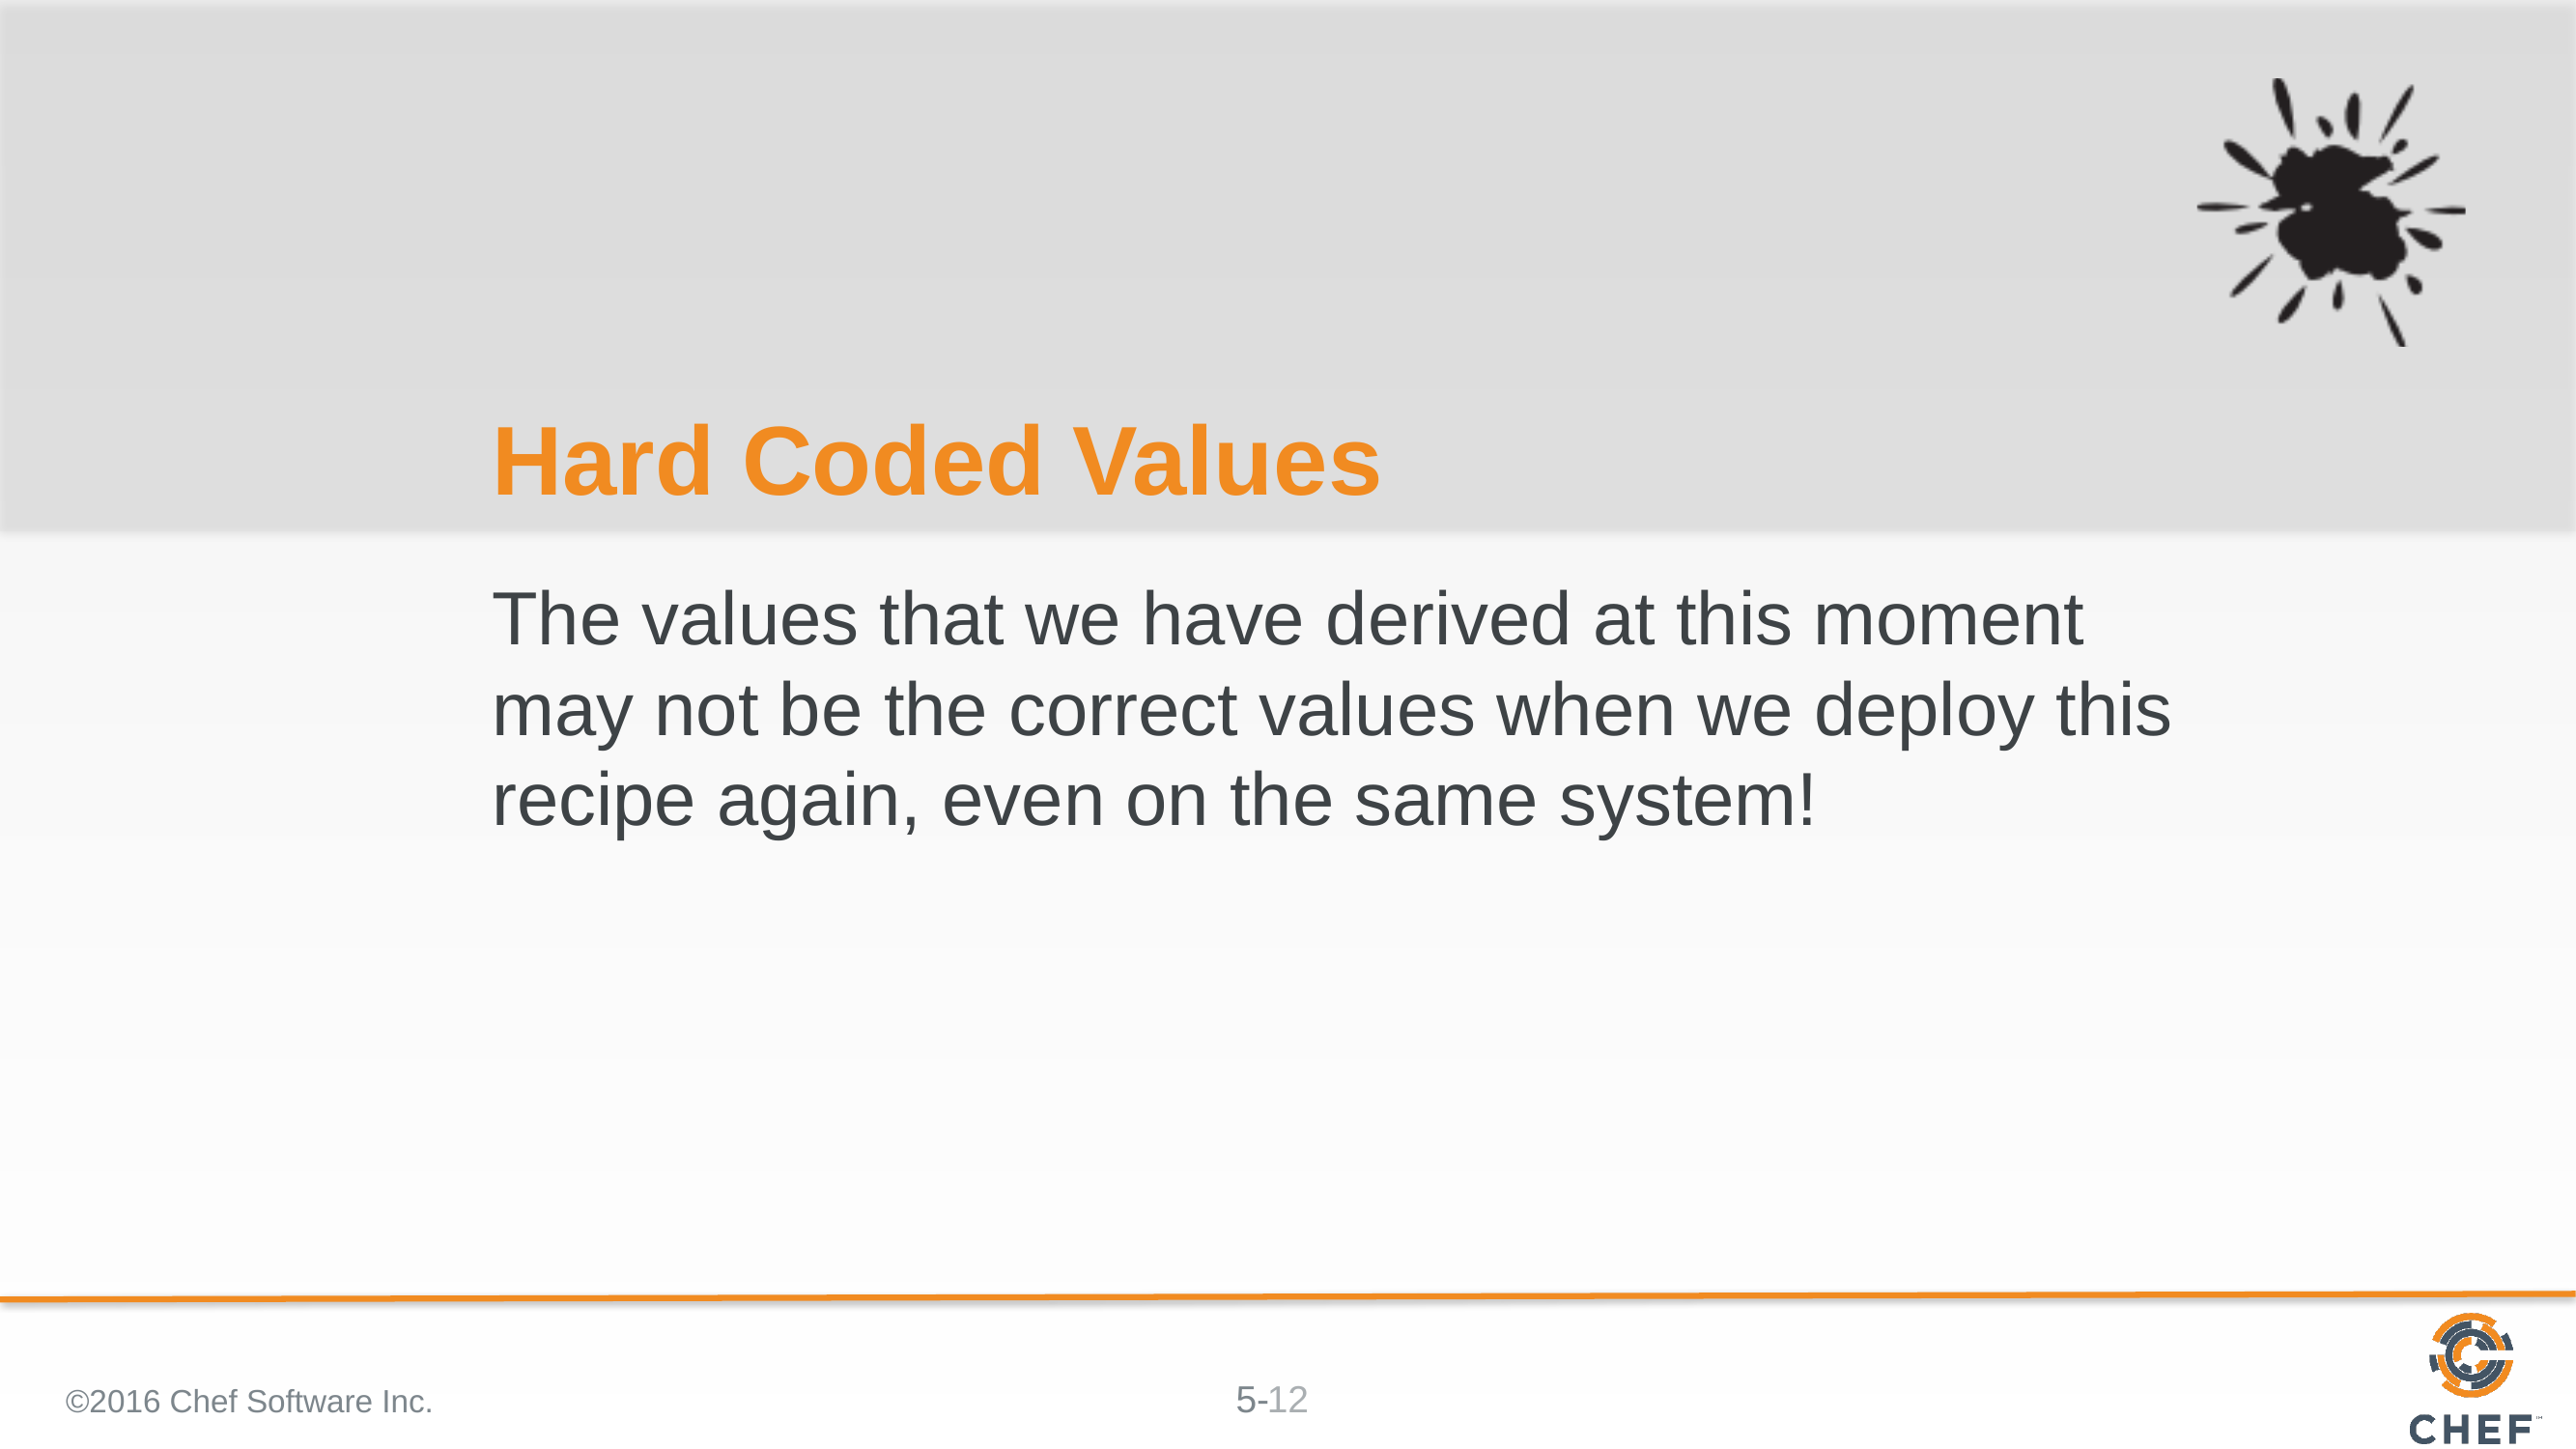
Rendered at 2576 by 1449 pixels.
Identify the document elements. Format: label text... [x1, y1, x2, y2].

subtitle The values that we have derived at this moment may not be the correct values when we deploy this recipe again, even on the same system! [477, 555, 2217, 1087]
picture [2399, 1297, 2550, 1449]
footer ©2016 Chef Software Inc. [51, 1359, 952, 1440]
title Hard Coded Values [477, 395, 2217, 531]
slide_number 12 [998, 1359, 1578, 1437]
